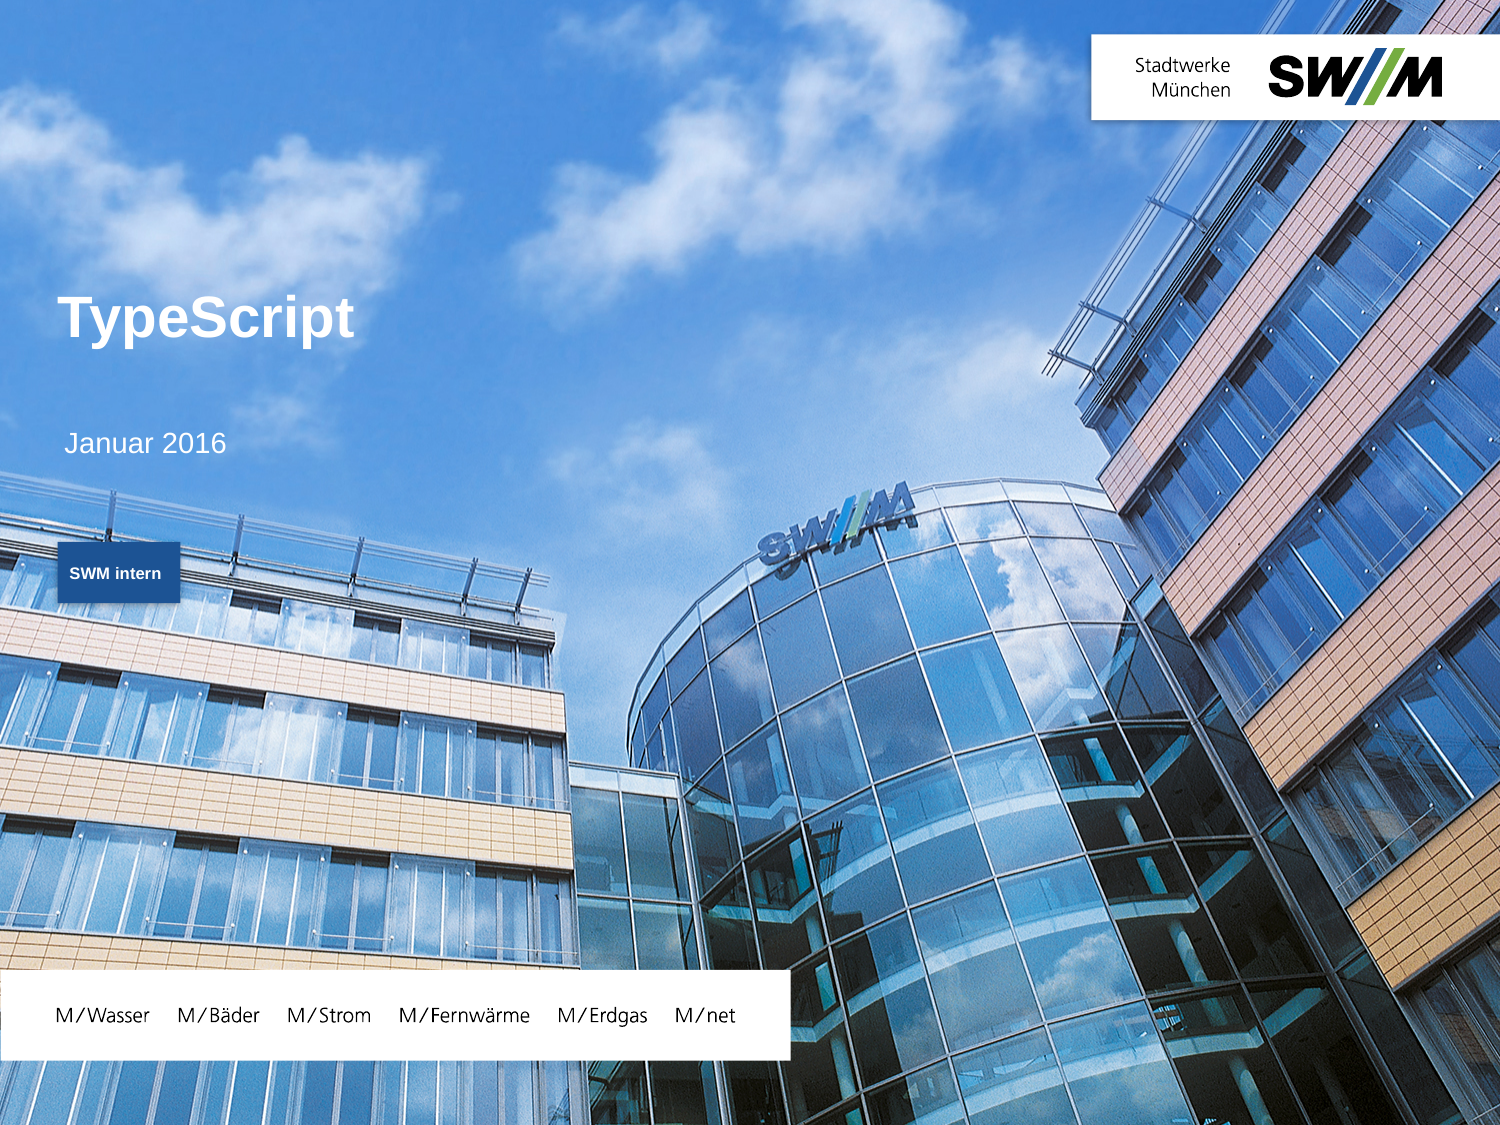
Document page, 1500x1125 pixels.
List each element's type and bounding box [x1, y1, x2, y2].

picture [0, 0, 1500, 1125]
text_box [1135, 47, 1443, 106]
text_box [56, 1006, 736, 1027]
